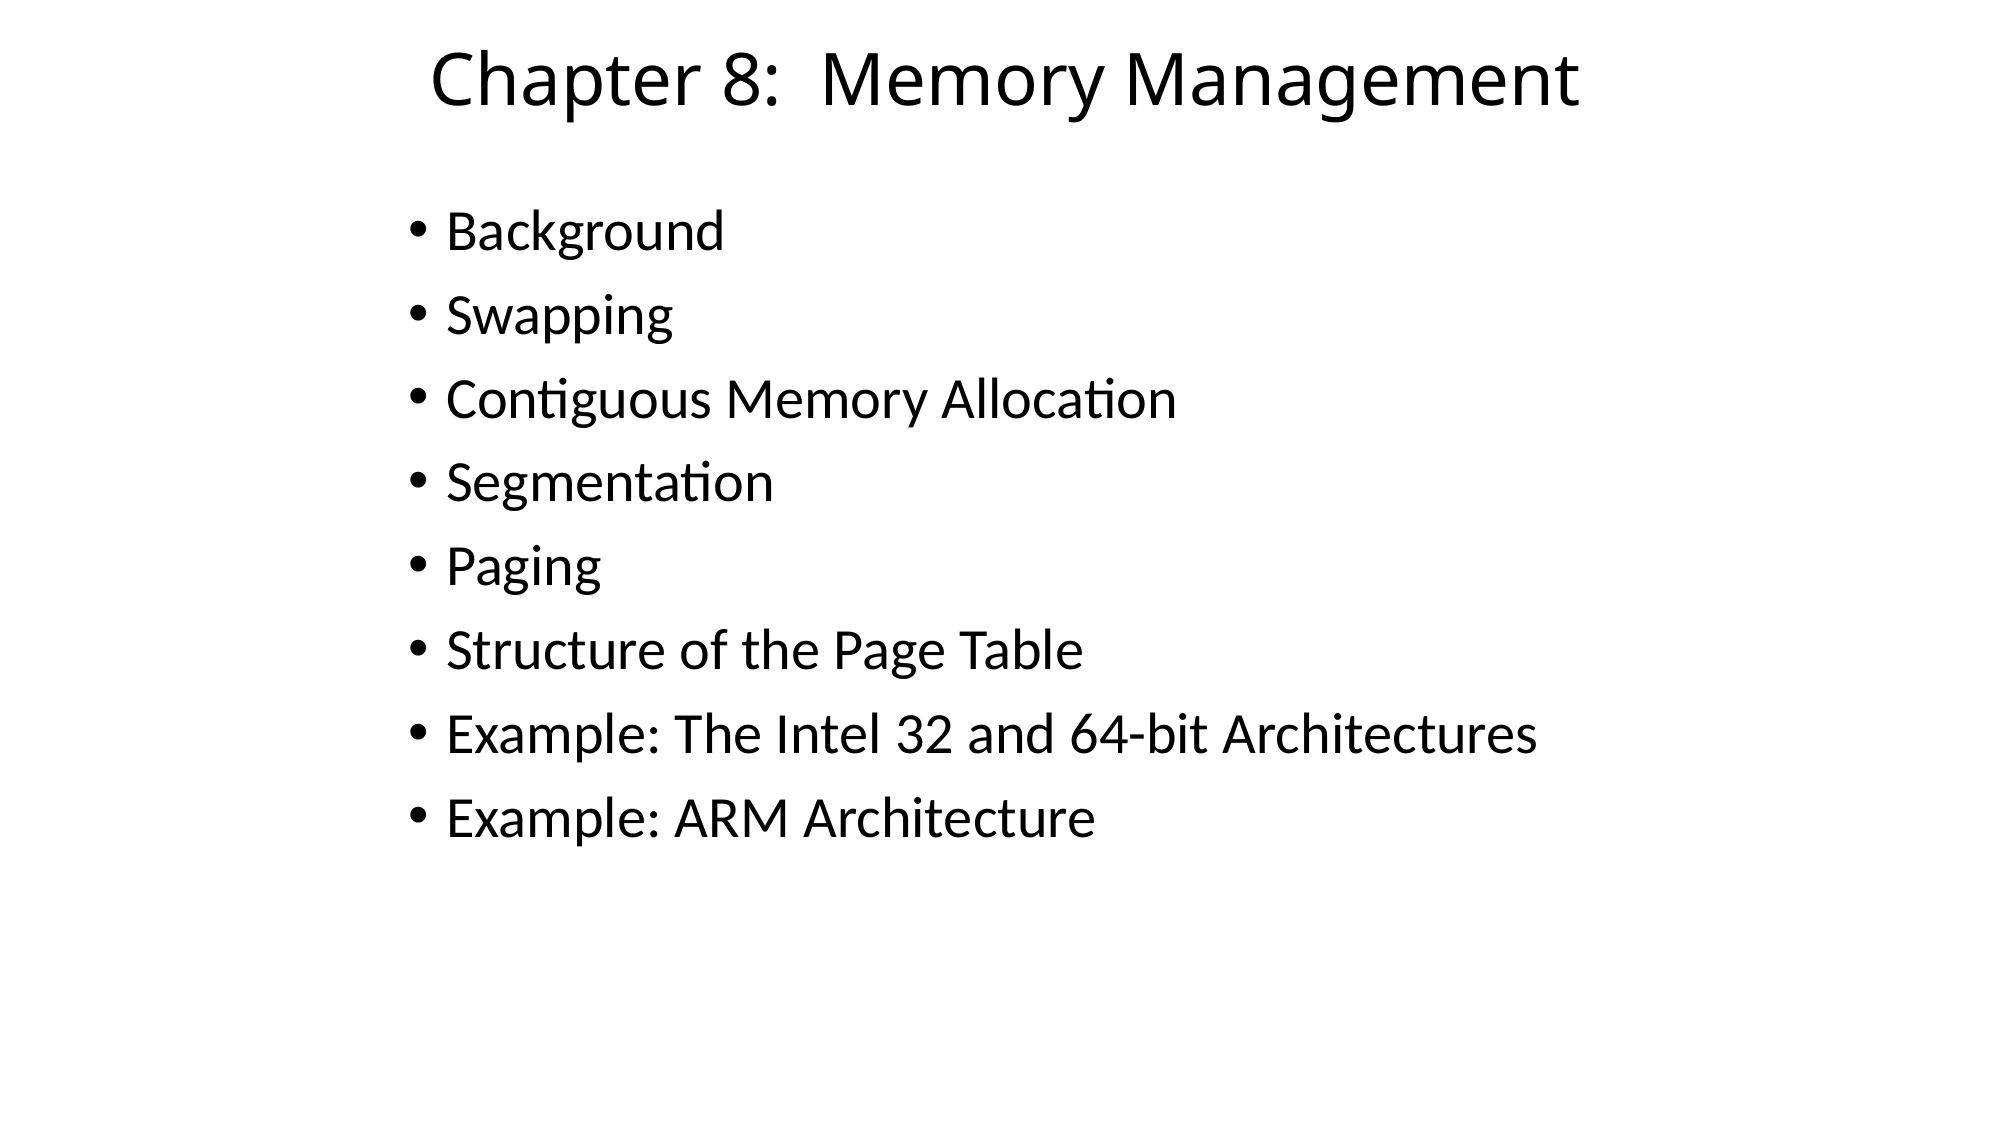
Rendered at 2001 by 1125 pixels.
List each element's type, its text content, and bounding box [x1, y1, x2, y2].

title Chapter 8: Memory Management [415, 35, 1686, 130]
list Background Swapping Contiguous Memory Allocation Segmentation Paging Structure of the Page Table Example: The Intel 32 and 64-bit Architectures Example: ARM Architecture [393, 192, 1600, 929]
